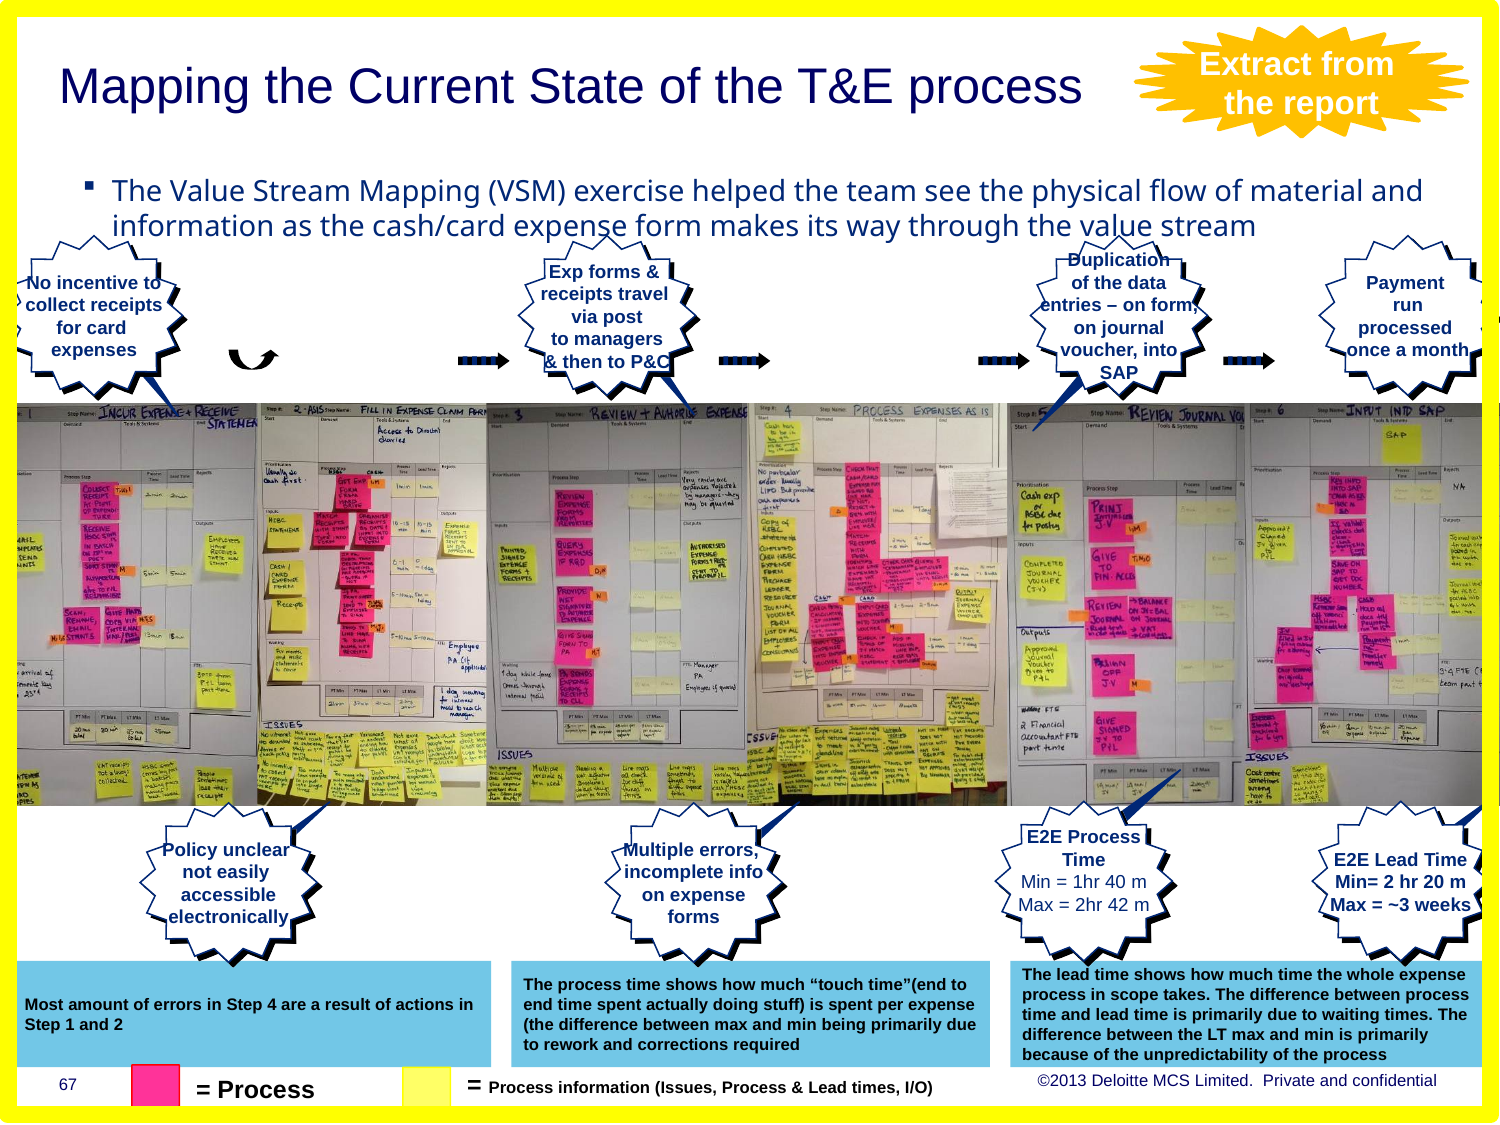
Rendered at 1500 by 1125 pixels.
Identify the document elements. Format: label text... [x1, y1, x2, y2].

text_box 67 [58, 1074, 118, 1095]
text_box [6, 815, 1493, 1117]
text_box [457, 352, 510, 370]
picture [0, 403, 1500, 806]
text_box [978, 352, 1031, 370]
text_box Extract from the report [1133, 25, 1470, 139]
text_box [718, 352, 771, 370]
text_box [1223, 352, 1276, 370]
text_box [6, 6, 1493, 401]
